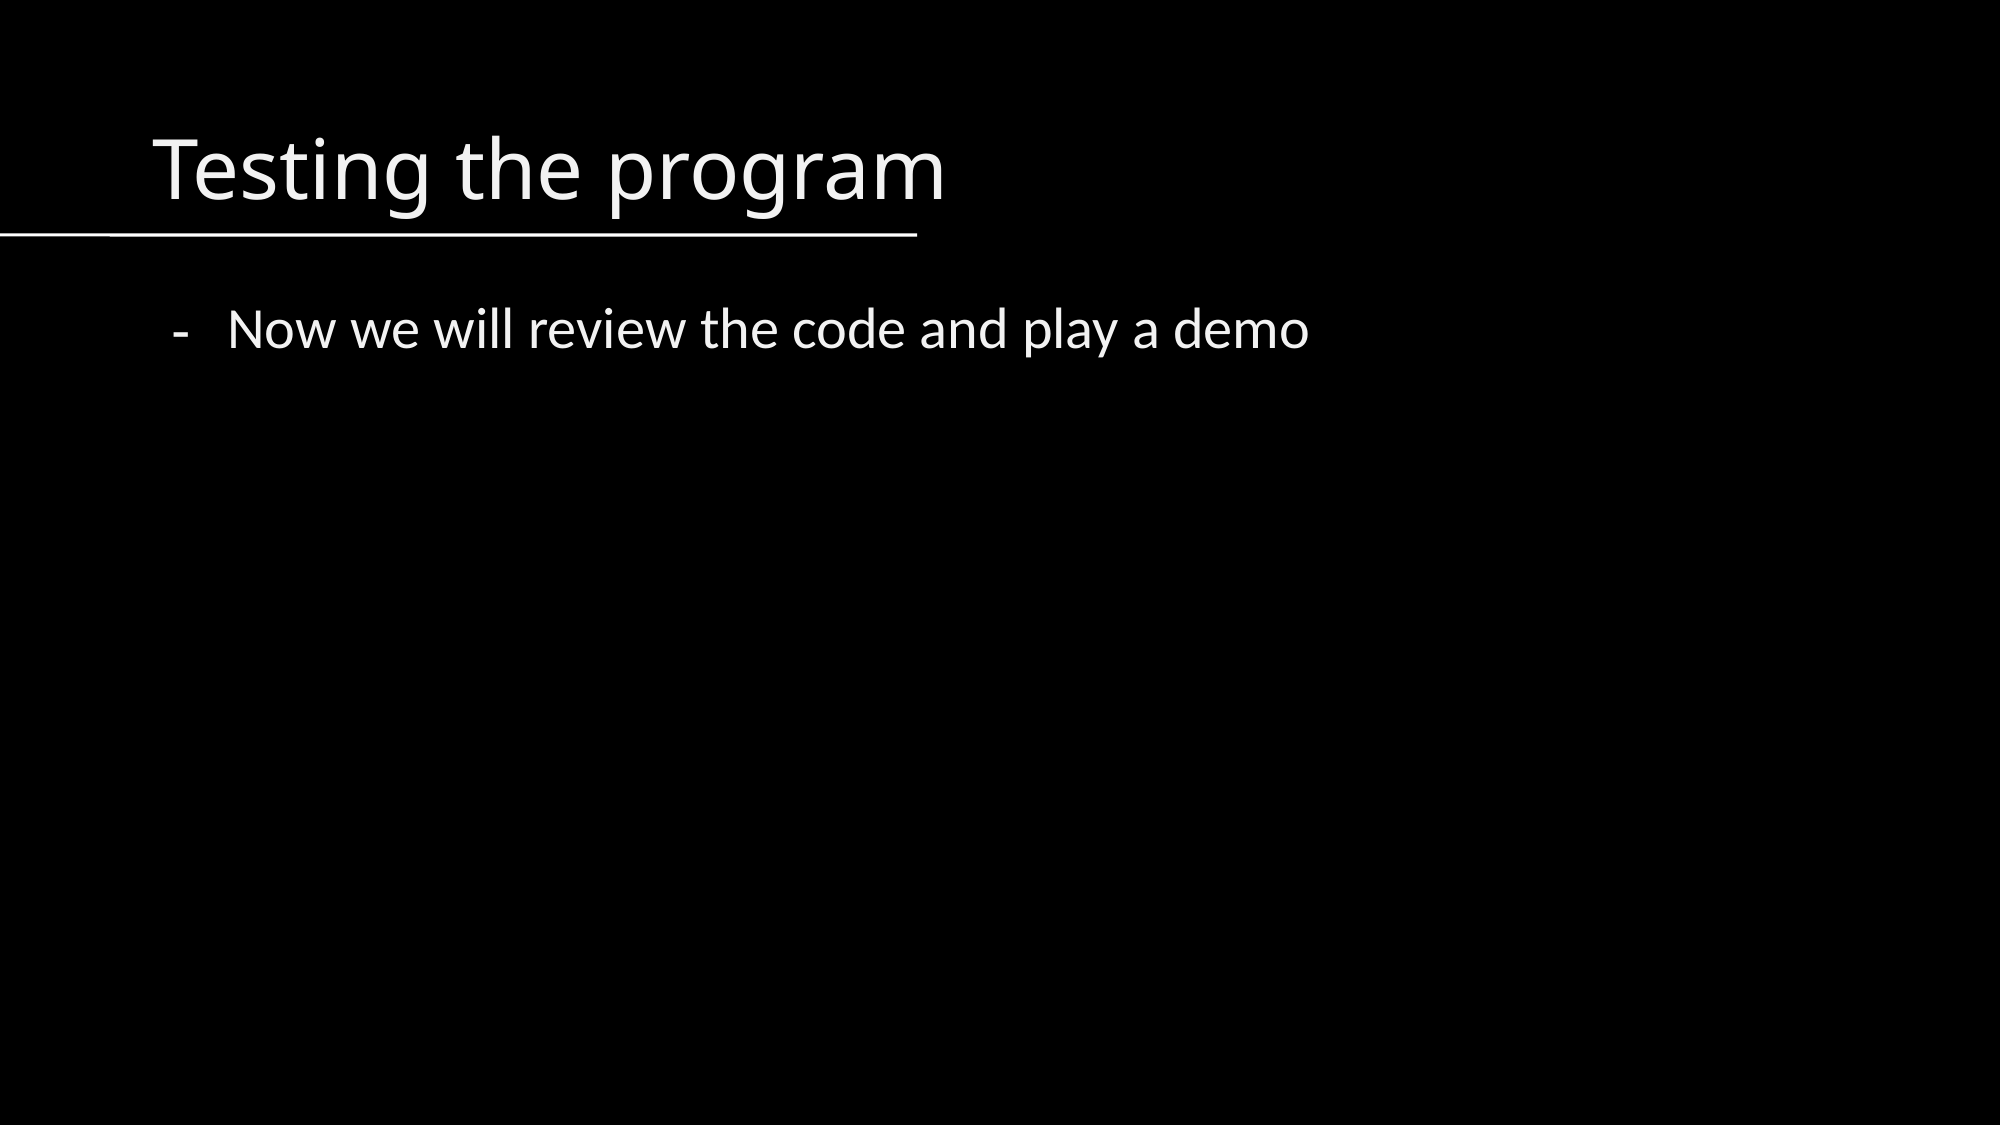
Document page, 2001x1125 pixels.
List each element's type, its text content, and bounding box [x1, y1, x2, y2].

list Now we will review the code and play a demo [137, 299, 1863, 1014]
title Testing the program [137, 59, 1863, 278]
